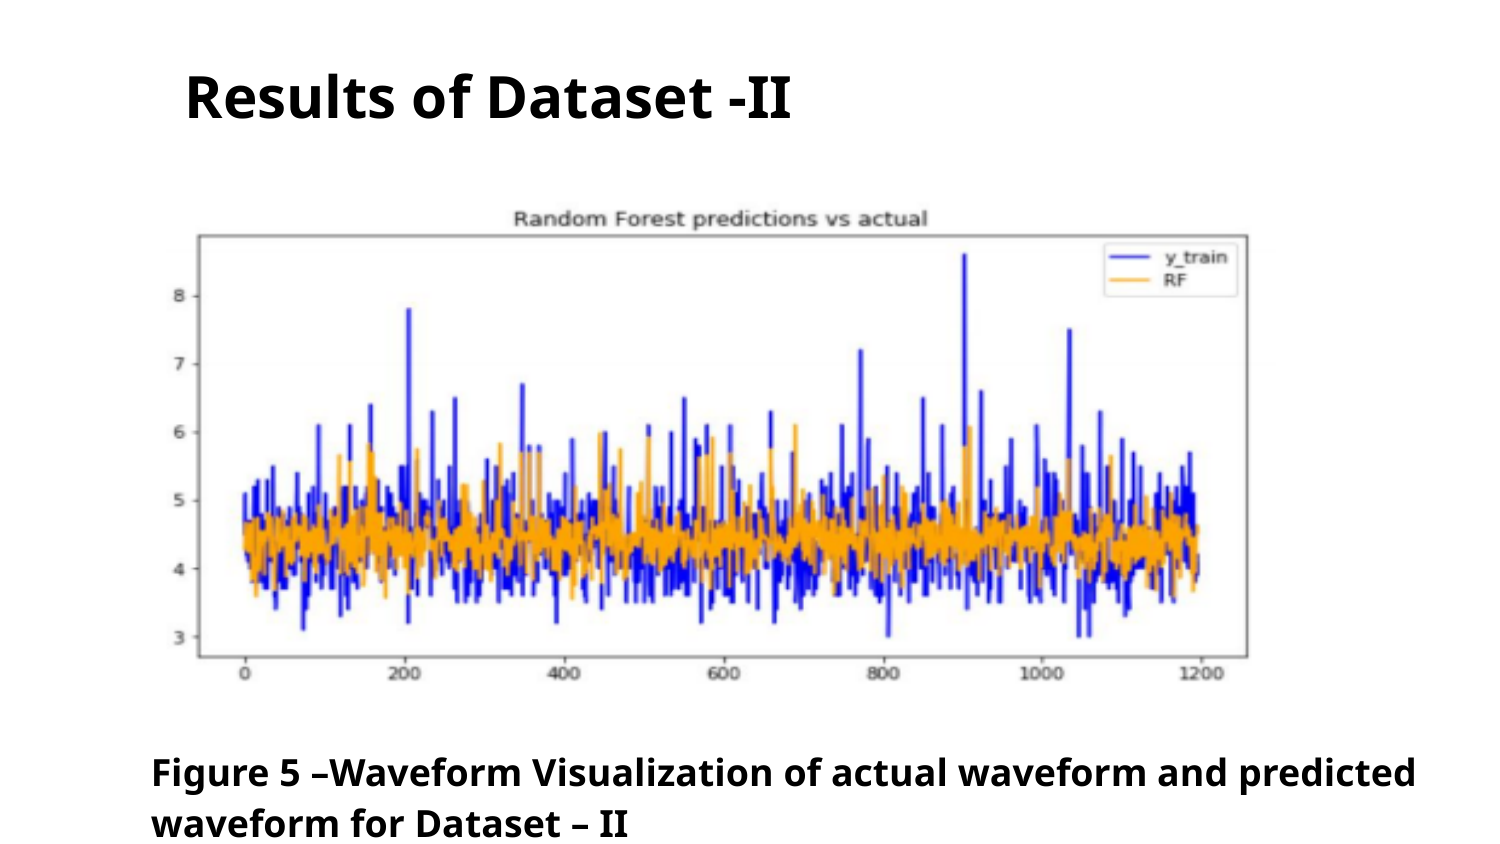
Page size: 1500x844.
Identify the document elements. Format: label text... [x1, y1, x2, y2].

subtitle Figure 5 –Waveform Visualization of actual waveform and predicted waveform for Dataset – II [116, 726, 1500, 773]
title Results of Dataset -II [169, 45, 1272, 132]
picture [146, 175, 1295, 717]
